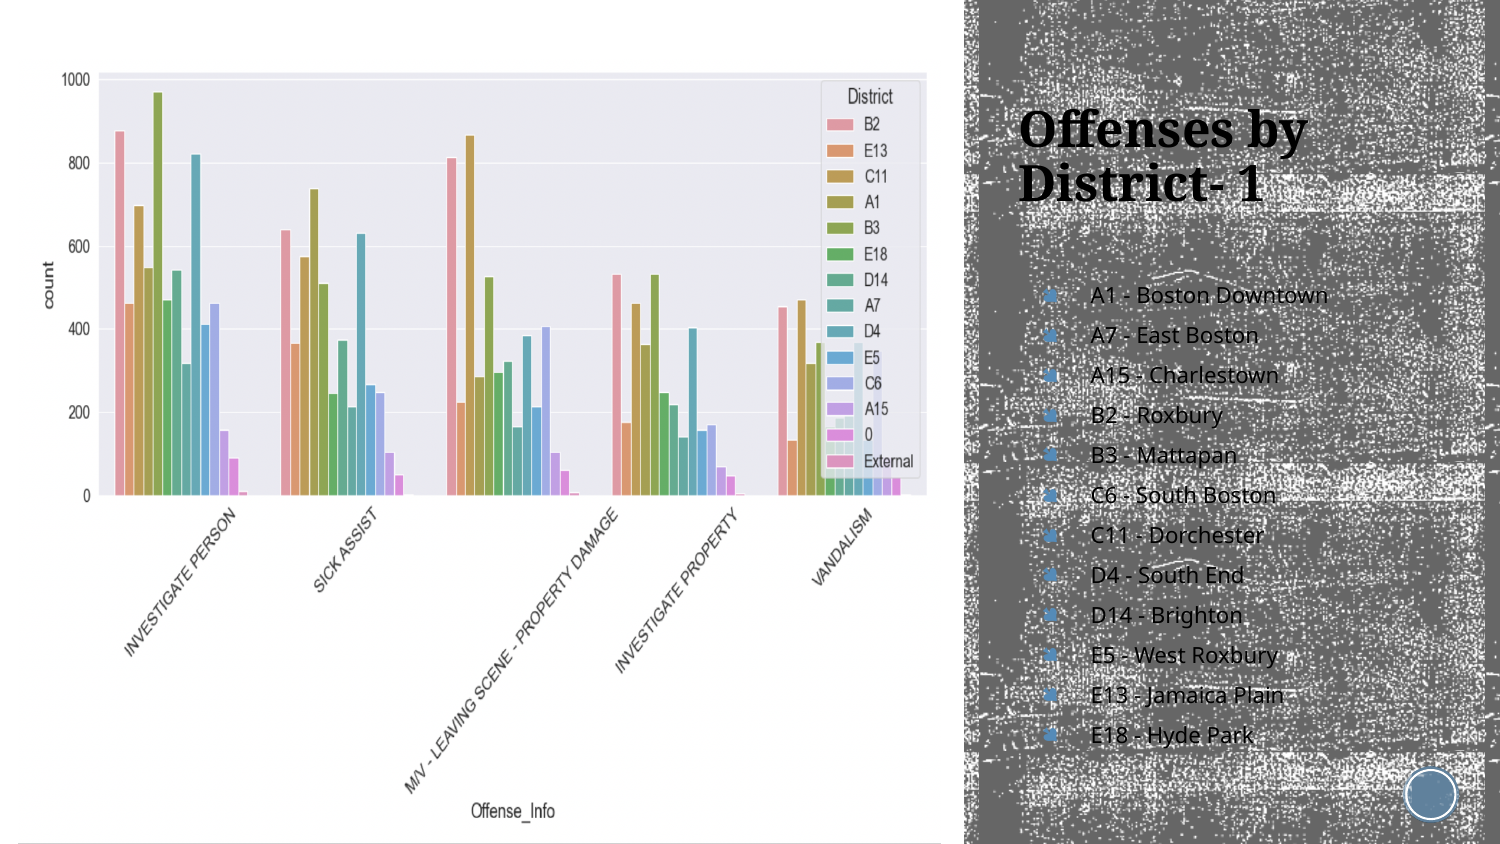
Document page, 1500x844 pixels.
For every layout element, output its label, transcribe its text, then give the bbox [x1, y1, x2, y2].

picture [18, 59, 941, 844]
text_box [963, 0, 1500, 844]
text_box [1405, 768, 1457, 821]
title Offenses by District- 1 [1003, 59, 1440, 258]
list A1 - Boston Downtown A7 - East Boston A15 - Charlestown B2 - Roxbury B3 - Mattapan C6 - South Boston C11 - Dorchester D4 - South End D14 - Brighton E5 - West Roxbury E13 - Jamaica Plain E18 - Hyde Park [1003, 261, 1440, 760]
